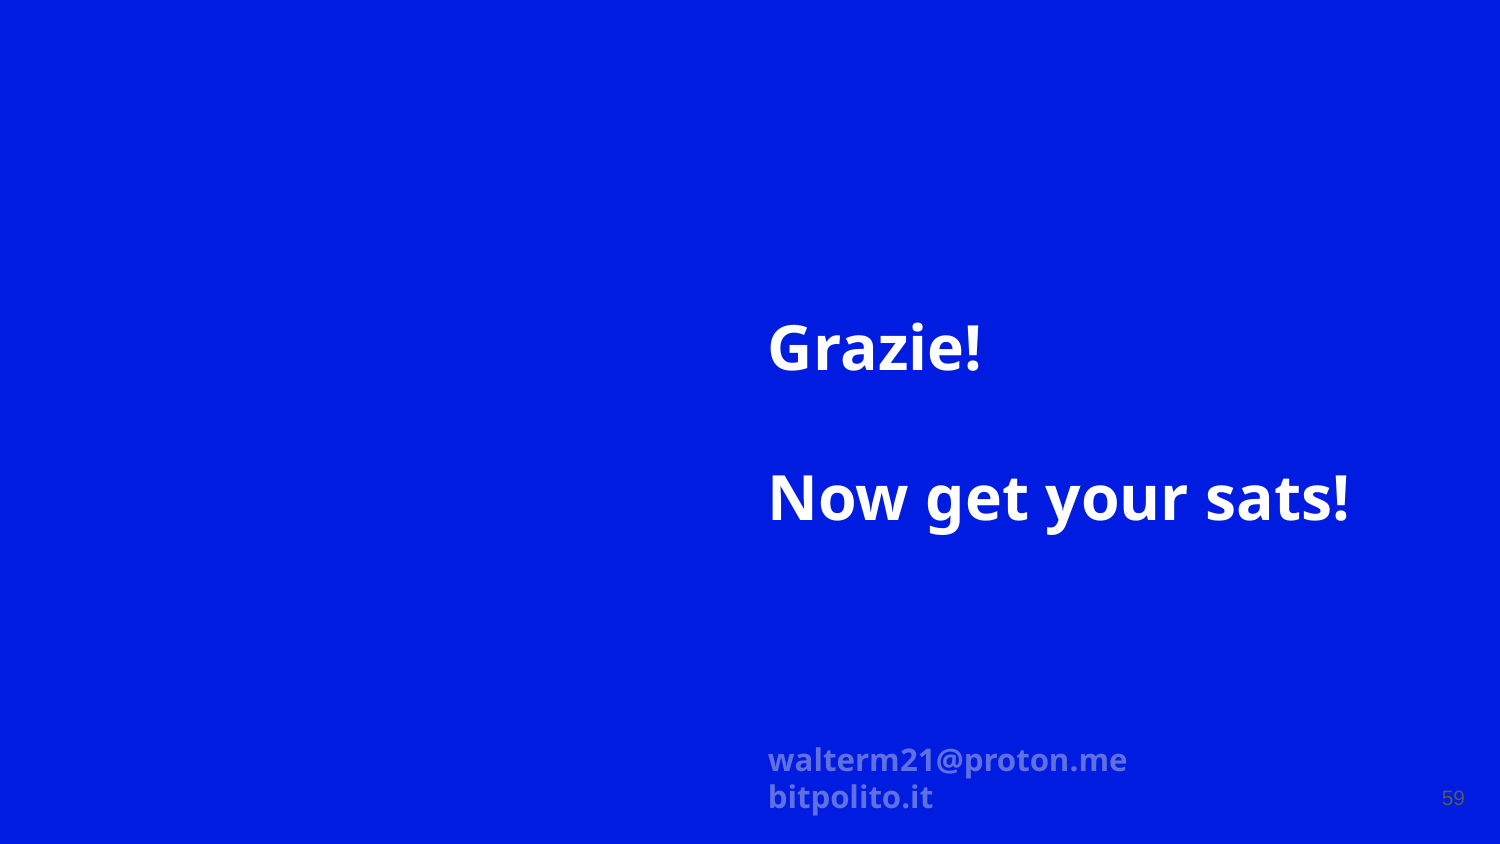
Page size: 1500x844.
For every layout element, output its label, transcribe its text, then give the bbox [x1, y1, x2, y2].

slide_number ‹#› [1389, 764, 1480, 830]
text_box Grazie! Now get your sats! [752, 293, 1367, 548]
text_box walterm21@proton.me bitpolito.it [752, 725, 1421, 844]
